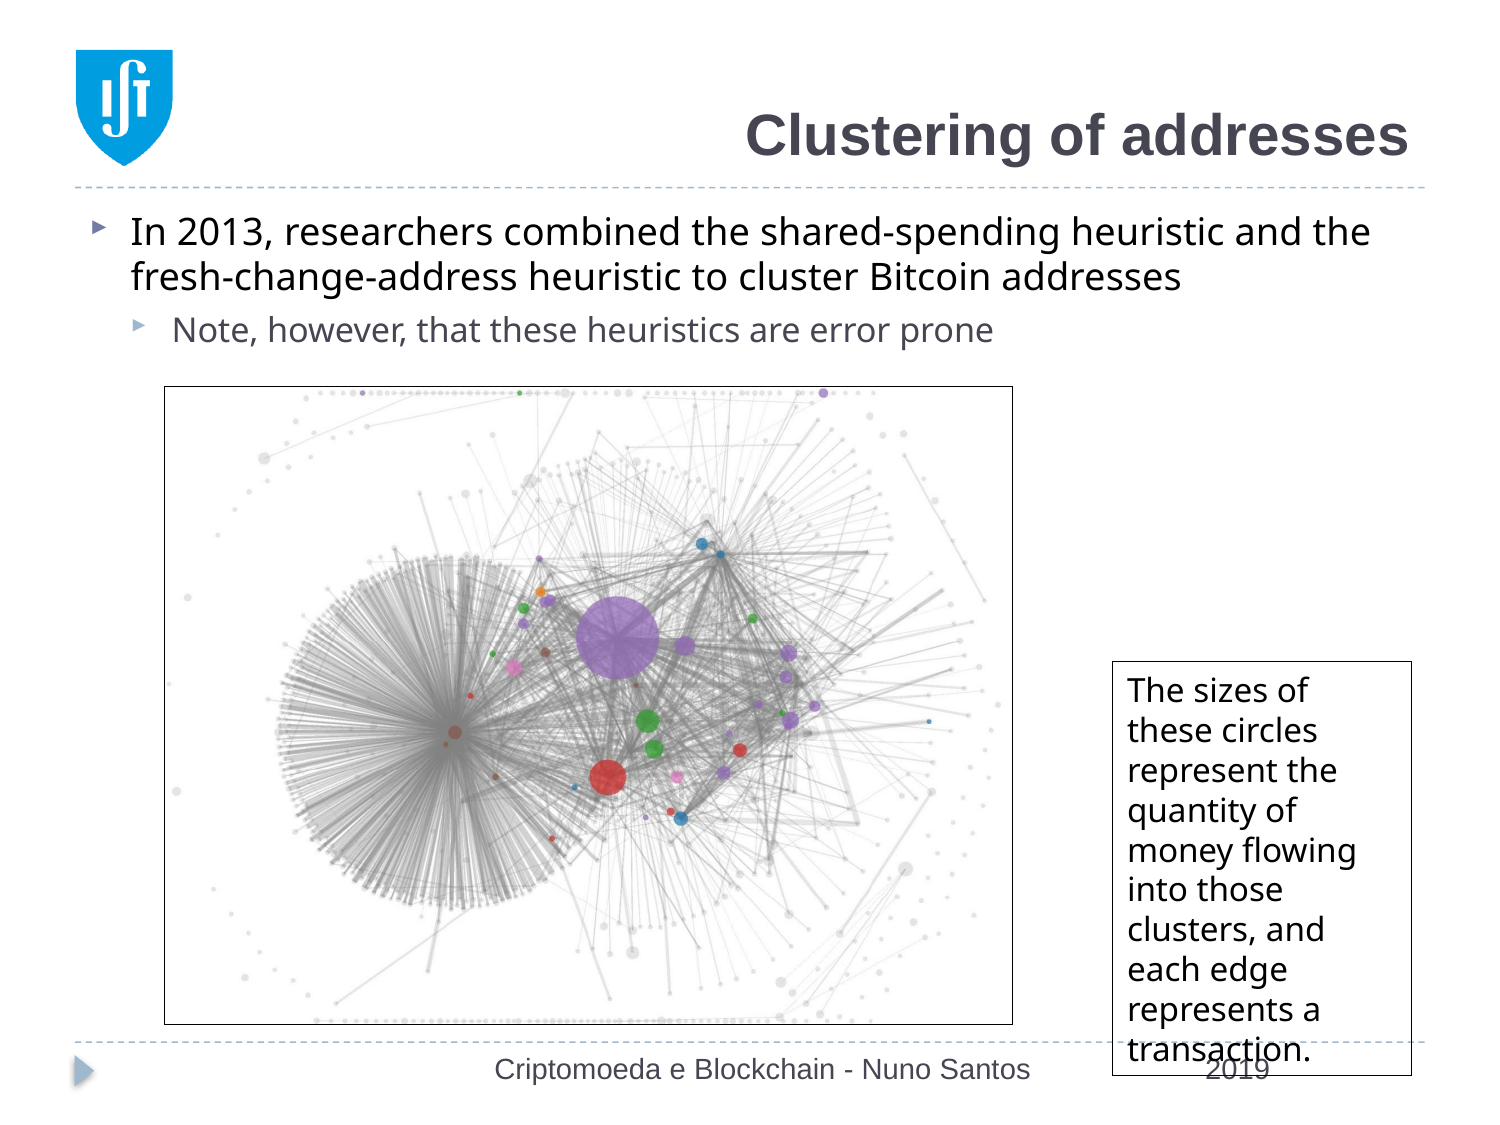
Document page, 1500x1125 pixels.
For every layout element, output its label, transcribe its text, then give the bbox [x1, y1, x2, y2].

list In 2013, researchers combined the shared-spending heuristic and the fresh-change-address heuristic to cluster Bitcoin addresses Note, however, that these heuristics are error prone [75, 200, 1425, 387]
title Clustering of addresses [200, 24, 1425, 175]
text_box The sizes of these circles represent the quantity of money flowing into those clusters, and each edge represents a transaction. [1112, 661, 1412, 1076]
footer Criptomoeda e Blockchain - Nuno Santos [475, 1042, 1051, 1103]
picture [68, 42, 180, 175]
picture [164, 386, 1013, 1026]
slide_number 2019 [1051, 1042, 1426, 1103]
